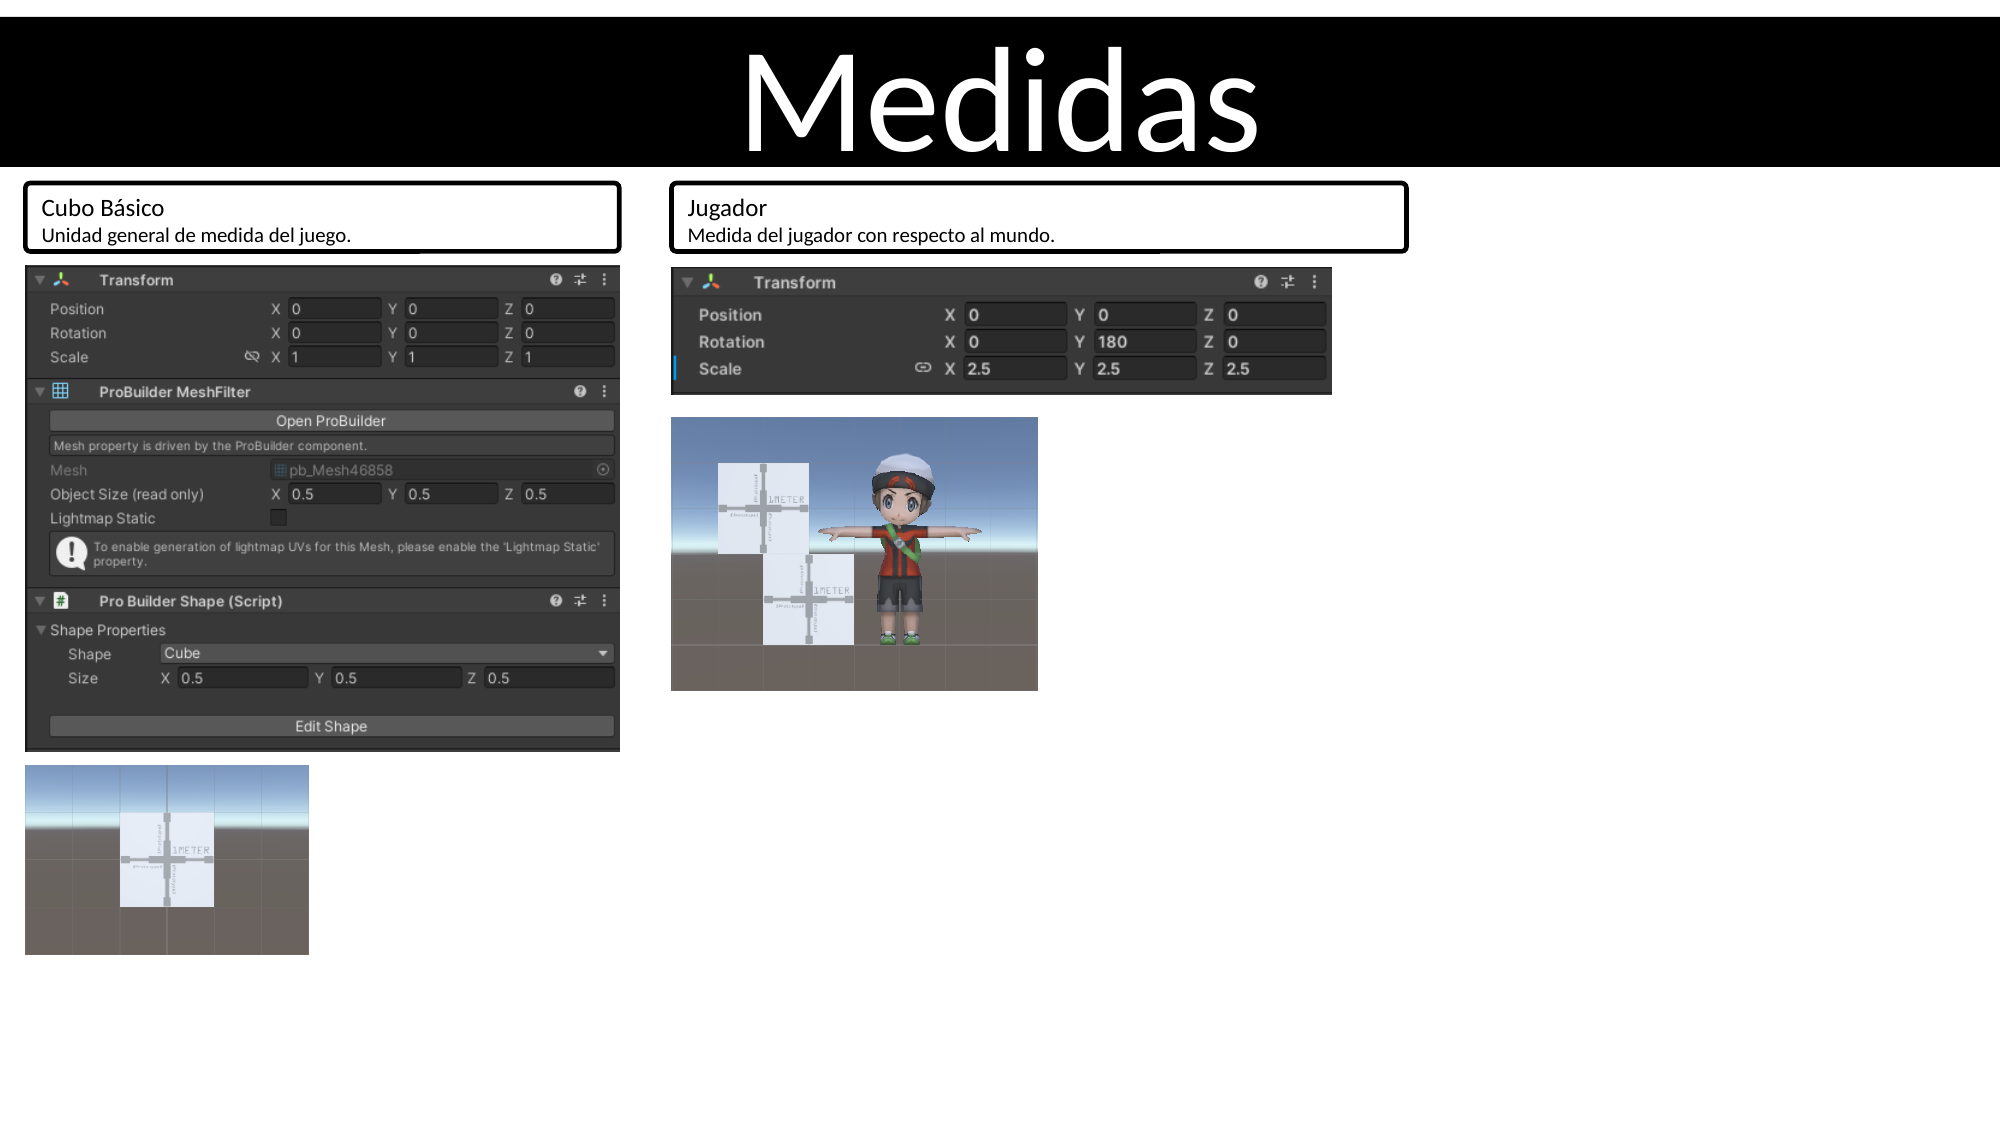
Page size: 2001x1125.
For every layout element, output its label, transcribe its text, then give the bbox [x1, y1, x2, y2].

text_box Medidas [0, 16, 2000, 168]
text_box Cubo Básico Unidad general de medida del juego. [24, 181, 621, 253]
text_box Jugador Medida del jugador con respecto al mundo. [670, 181, 1408, 253]
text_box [25, 265, 620, 955]
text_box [671, 267, 1332, 691]
